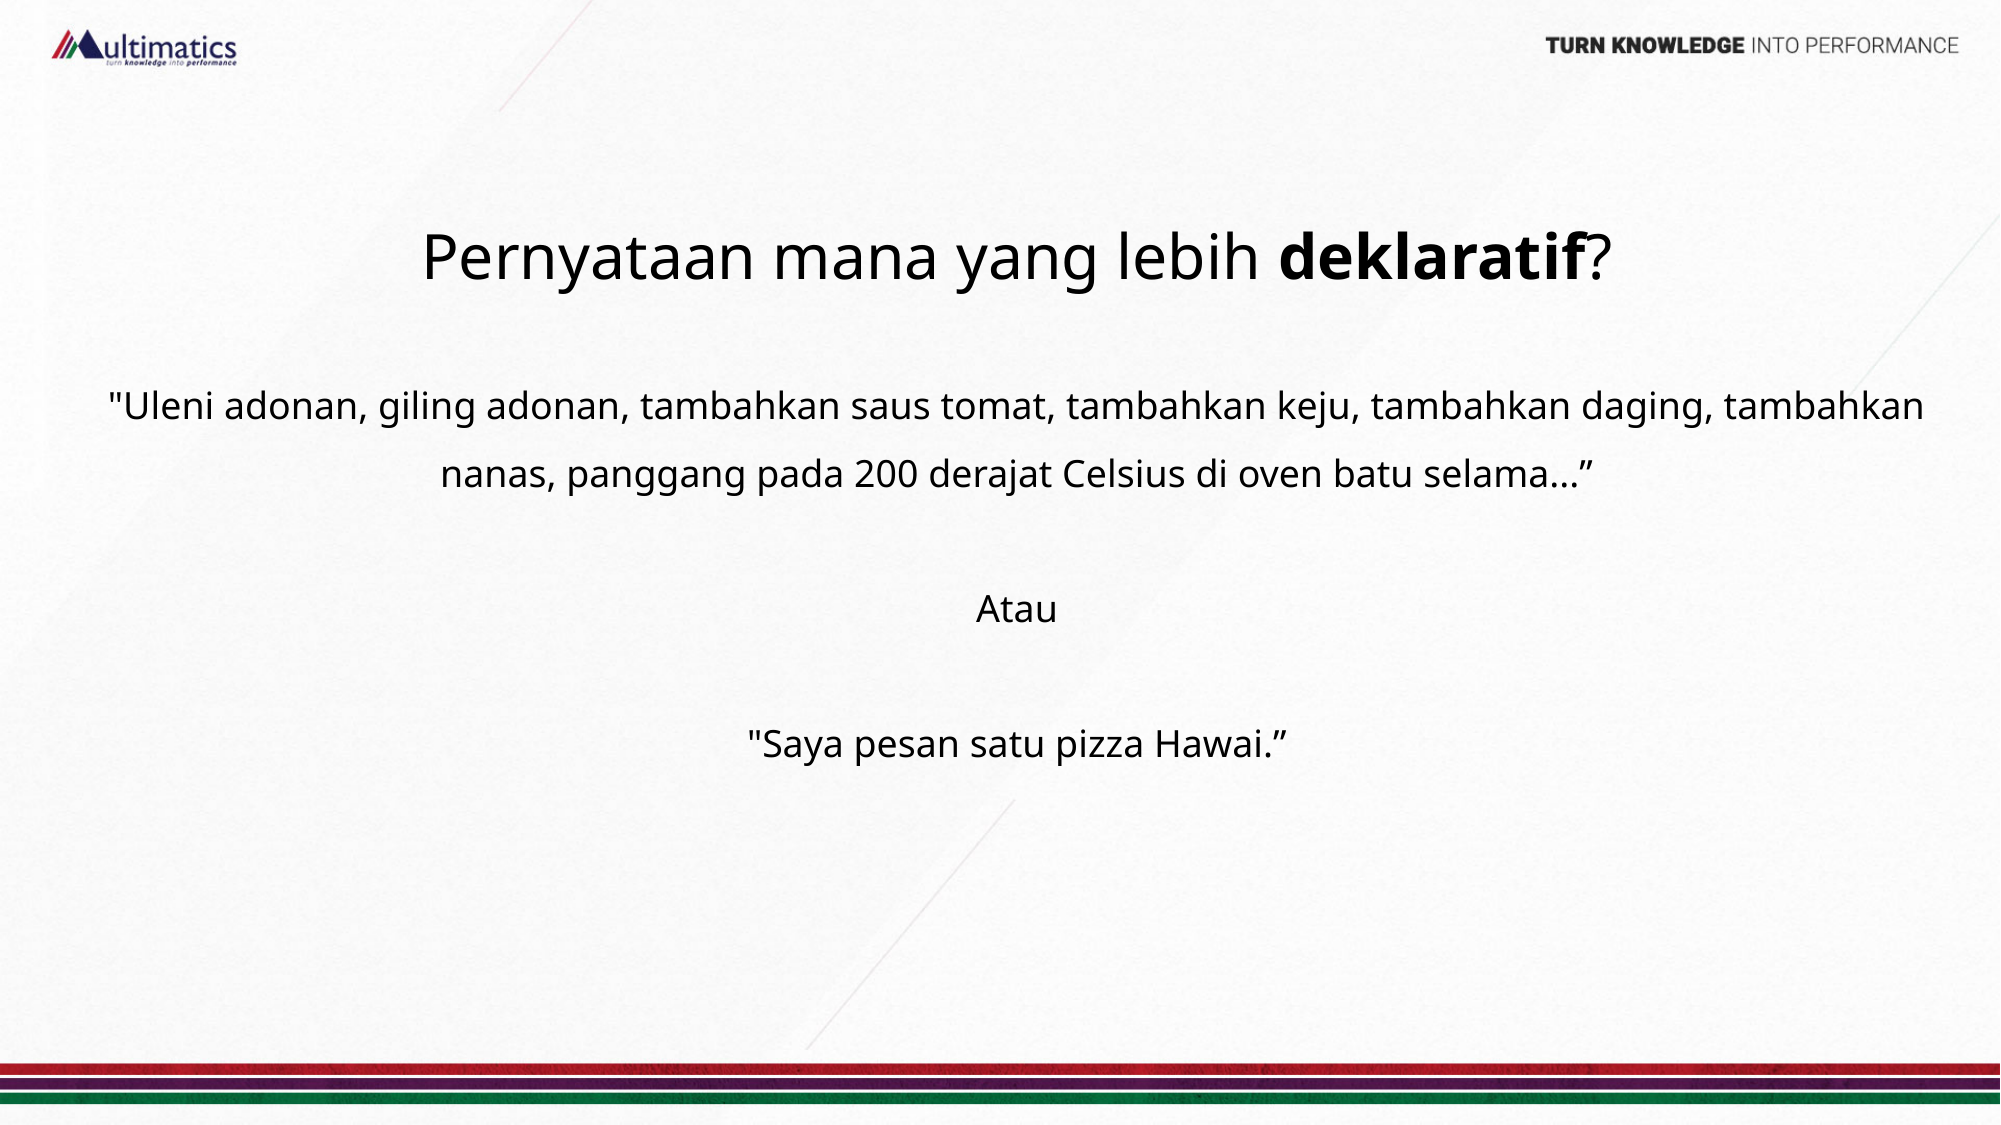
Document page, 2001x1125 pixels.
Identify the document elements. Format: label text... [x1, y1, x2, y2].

text_box Pernyataan mana yang lebih deklaratif? "Uleni adonan, giling adonan, tambahkan saus tomat, tambahkan keju, tambahkan daging, tambahkan nanas, panggang pada 200 derajat Celsius di oven batu selama...” Atau "Saya pesan satu pizza Hawai.” [55, 172, 1979, 885]
picture [0, 0, 2000, 1125]
